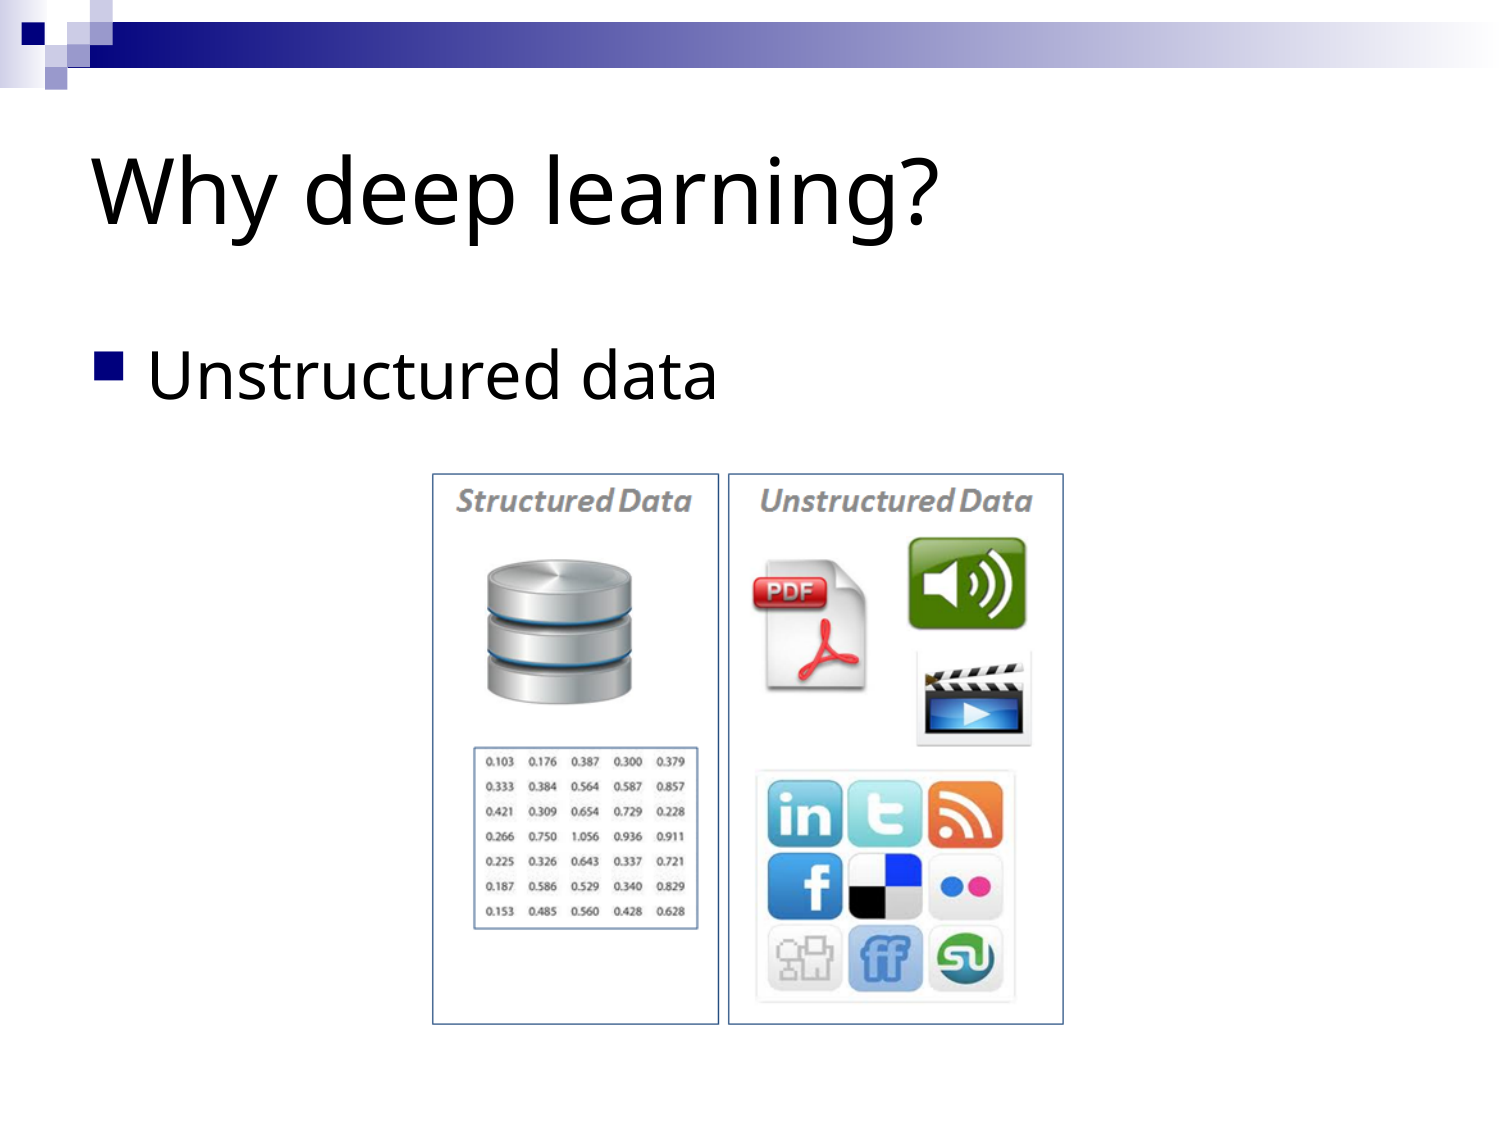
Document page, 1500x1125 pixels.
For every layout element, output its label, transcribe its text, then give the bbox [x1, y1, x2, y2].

list Unstructured data [75, 324, 1425, 963]
title Why deep learning? [75, 75, 1425, 300]
picture [421, 462, 1079, 1040]
